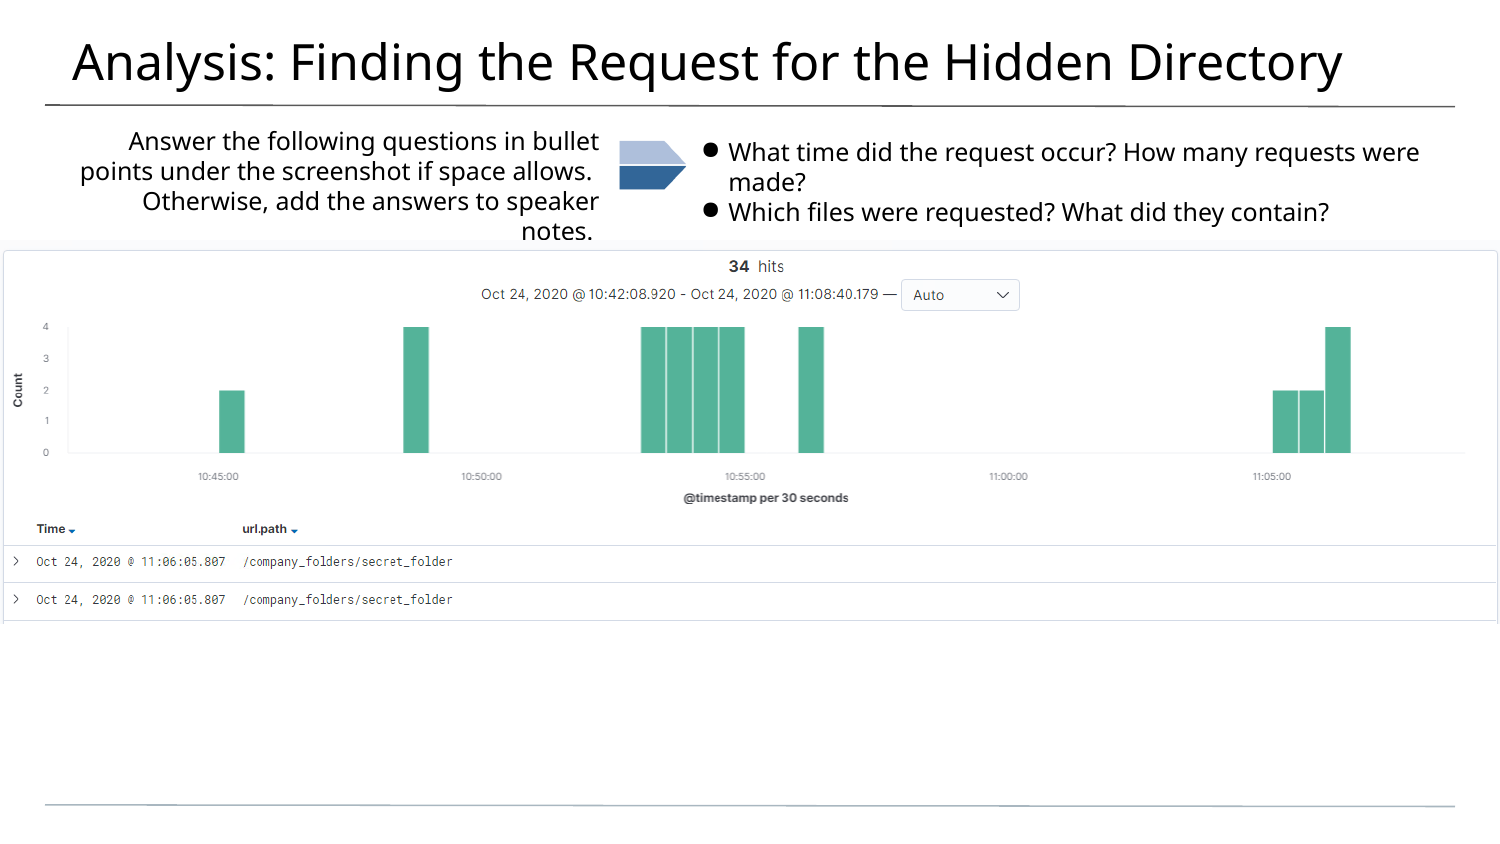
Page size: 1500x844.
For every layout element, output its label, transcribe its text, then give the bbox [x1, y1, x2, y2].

title Analysis: Finding the Request for the Hidden Directory [0, 0, 1500, 88]
subtitle What time did the request occur? How many requests were made? Which files were requested? What did they contain? [600, 121, 1500, 240]
picture [0, 240, 1500, 625]
picture [616, 136, 687, 192]
subtitle Answer the following questions in bullet points under the screenshot if space allows. Otherwise, add the answers to speaker notes. [0, 110, 675, 239]
